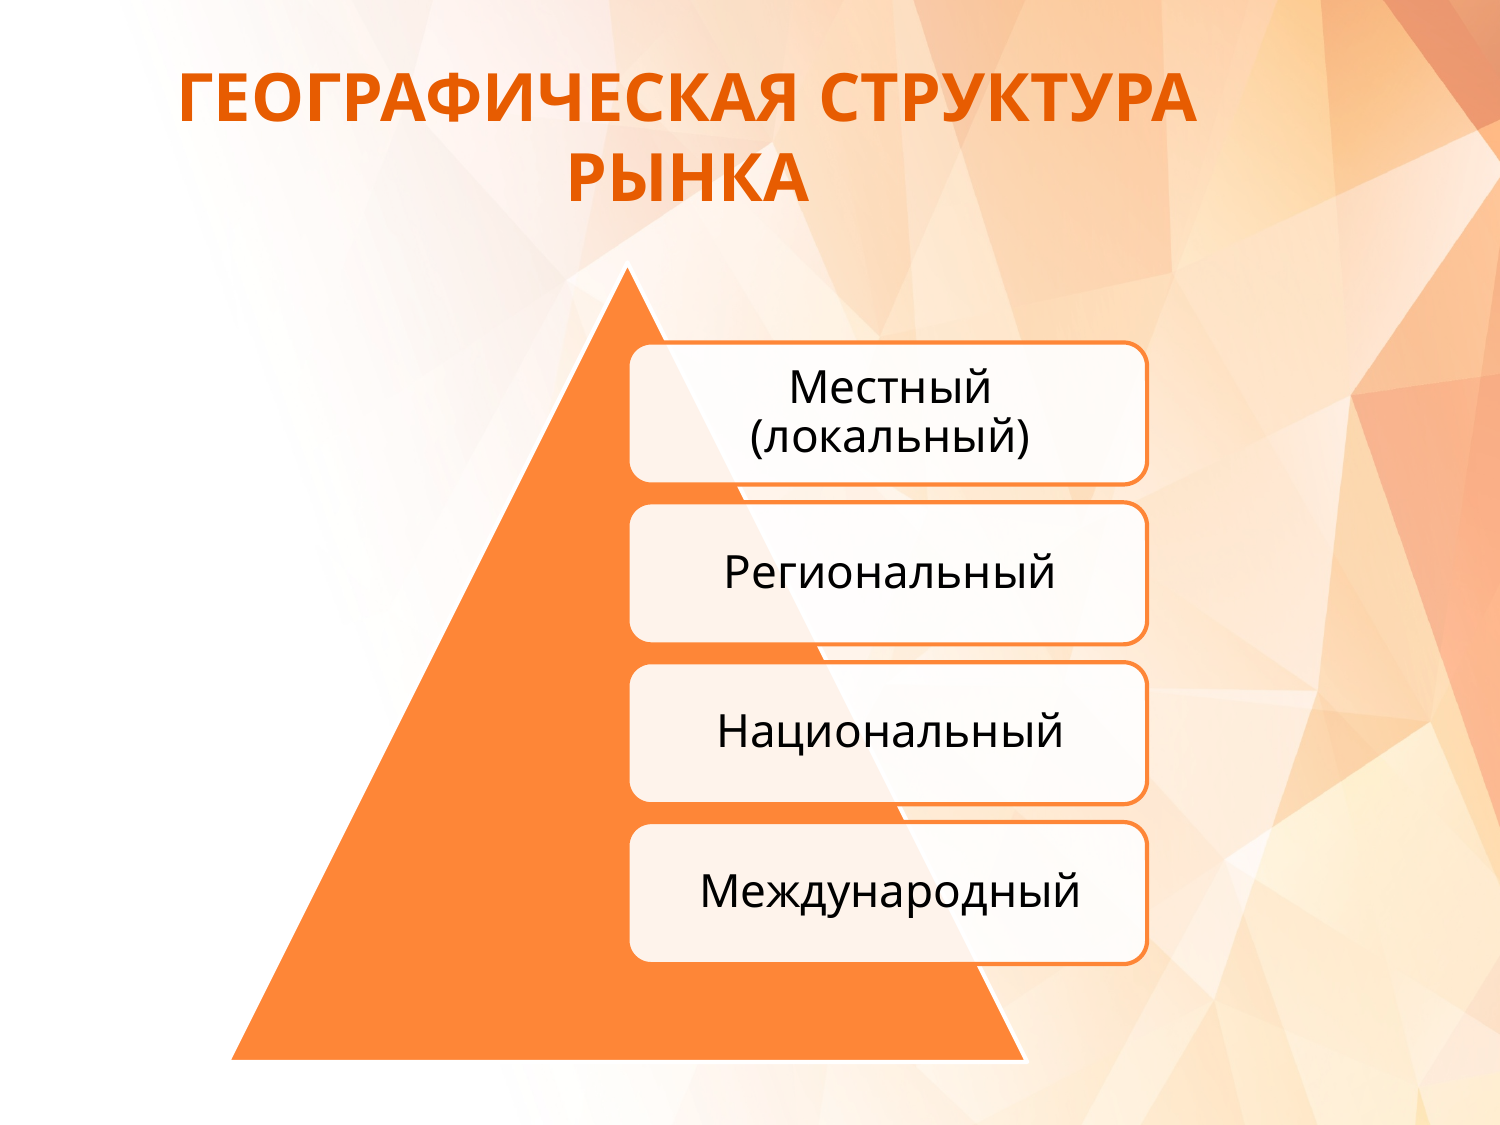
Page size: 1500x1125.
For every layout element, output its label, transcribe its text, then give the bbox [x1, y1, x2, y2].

title ГЕОГРАФИЧЕСКАЯ СТРУКТУРА РЫНКА [75, 18, 1300, 222]
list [74, 261, 1301, 1063]
